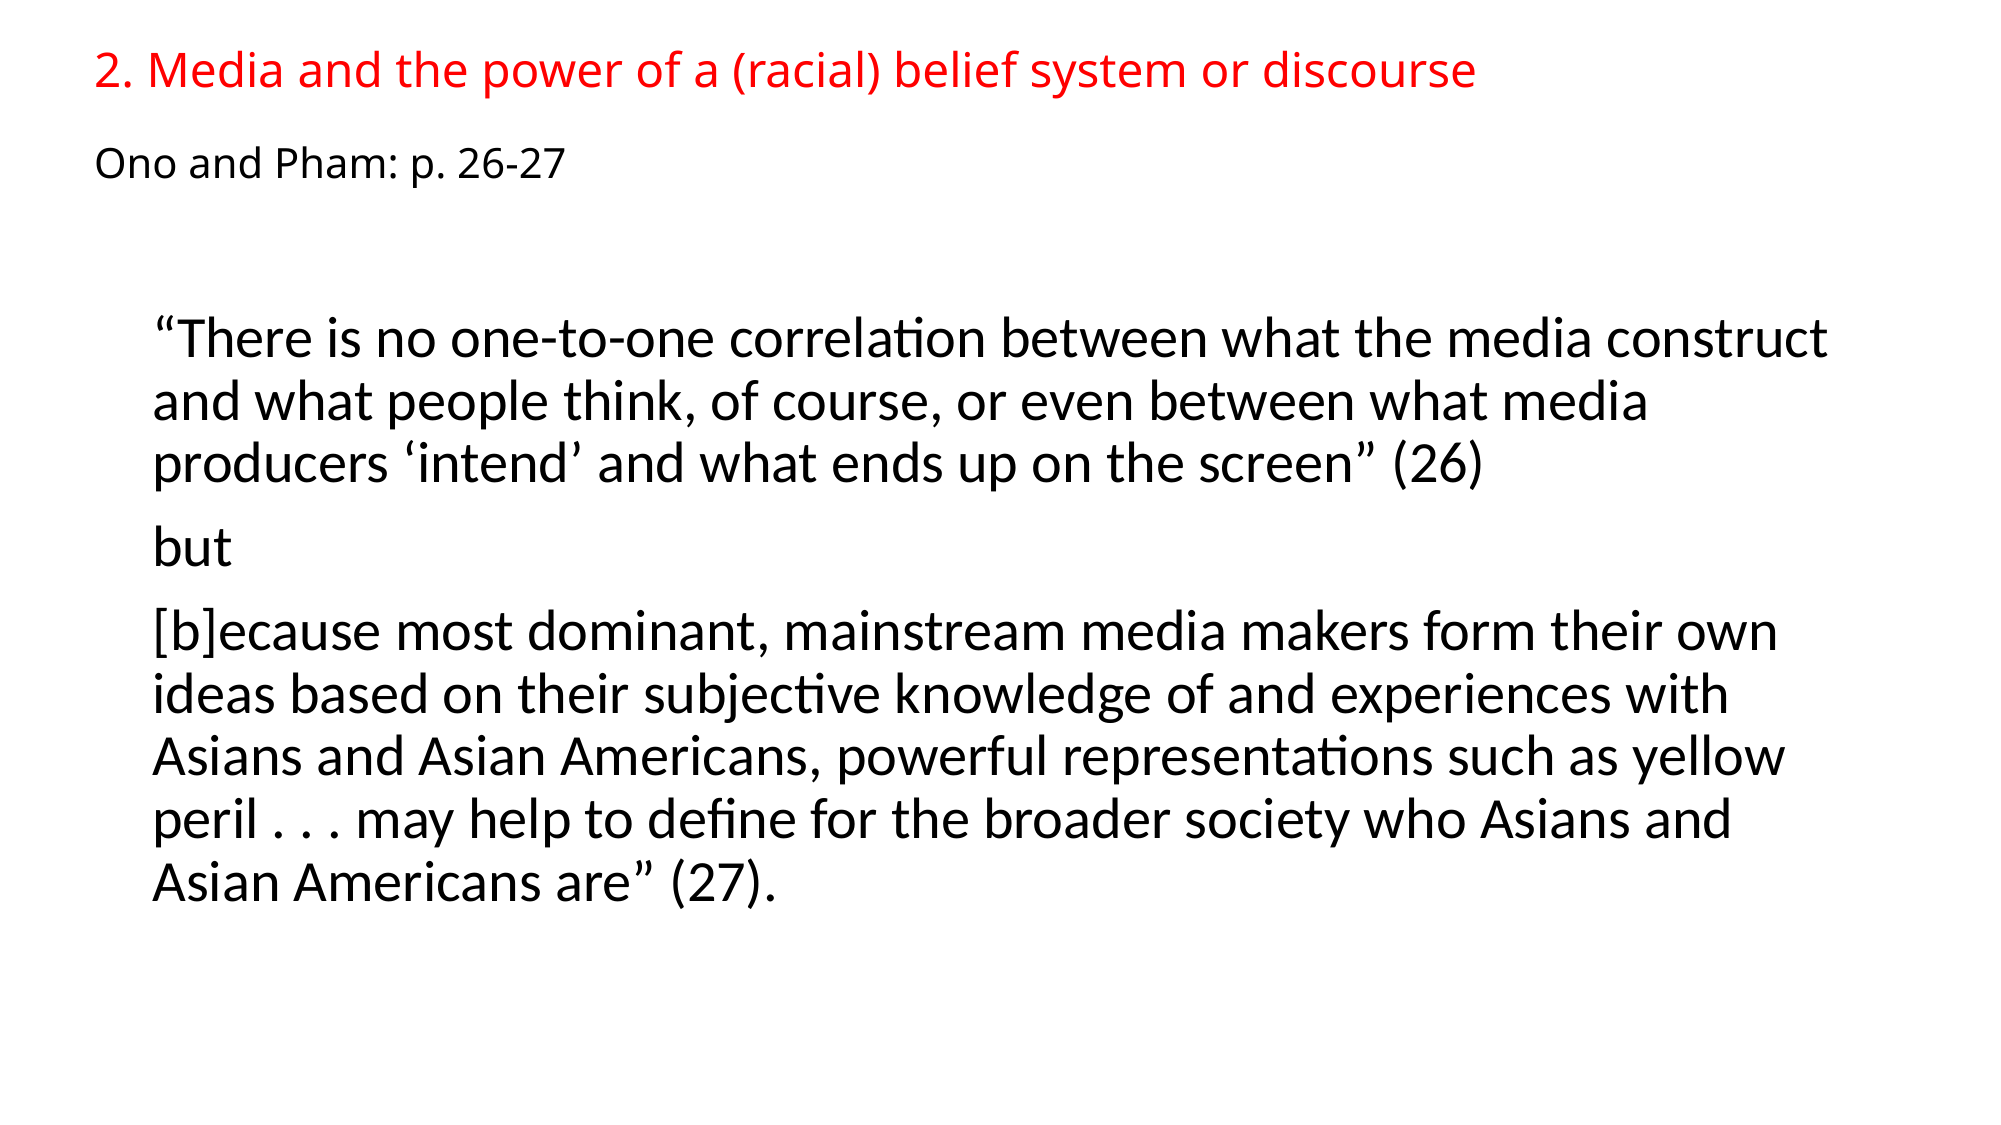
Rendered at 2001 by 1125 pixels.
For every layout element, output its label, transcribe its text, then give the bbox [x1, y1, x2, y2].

title 2. Media and the power of a (racial) belief system or discourse Ono and Pham: p. 26-27 [79, 37, 1863, 278]
list “There is no one-to-one correlation between what the media construct and what people think, of course, or even between what media producers ‘intend’ and what ends up on the screen” (26) but [b]ecause most dominant, mainstream media makers form their own ideas based on their subjective knowledge of and experiences with Asians and Asian Americans, powerful representations such as yellow peril . . . may help to define for the broader society who Asians and Asian Americans are” (27). [137, 299, 1863, 1014]
